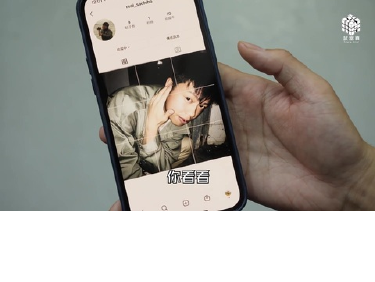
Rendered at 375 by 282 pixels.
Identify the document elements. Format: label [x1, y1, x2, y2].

picture [0, 0, 375, 212]
